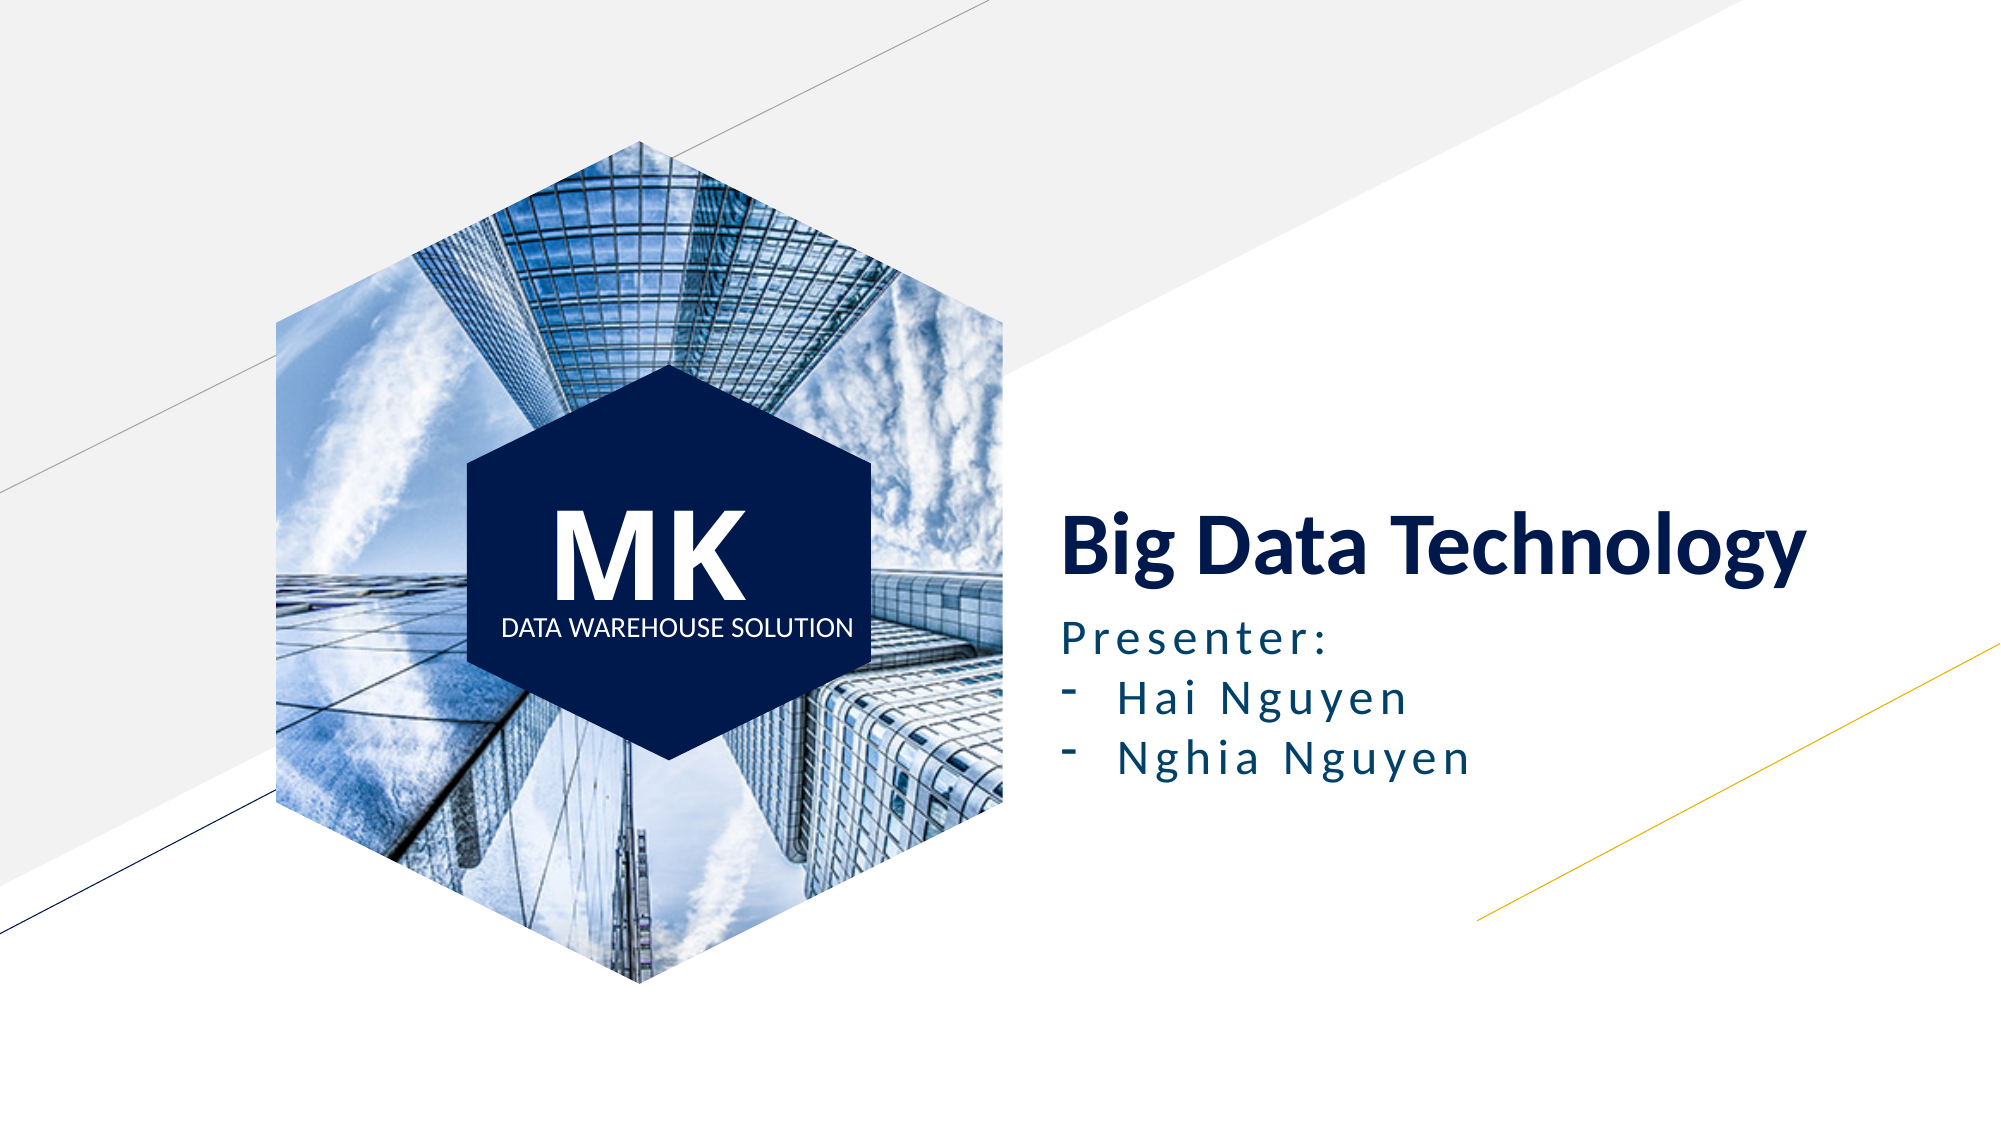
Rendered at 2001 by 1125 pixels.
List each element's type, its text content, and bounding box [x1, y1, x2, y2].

subtitle Presenter: Hai Nguyen Nghia Nguyen [1045, 597, 1843, 804]
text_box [484, 468, 872, 652]
title Big Data Technology [1045, 329, 1842, 595]
picture [276, 141, 1003, 984]
